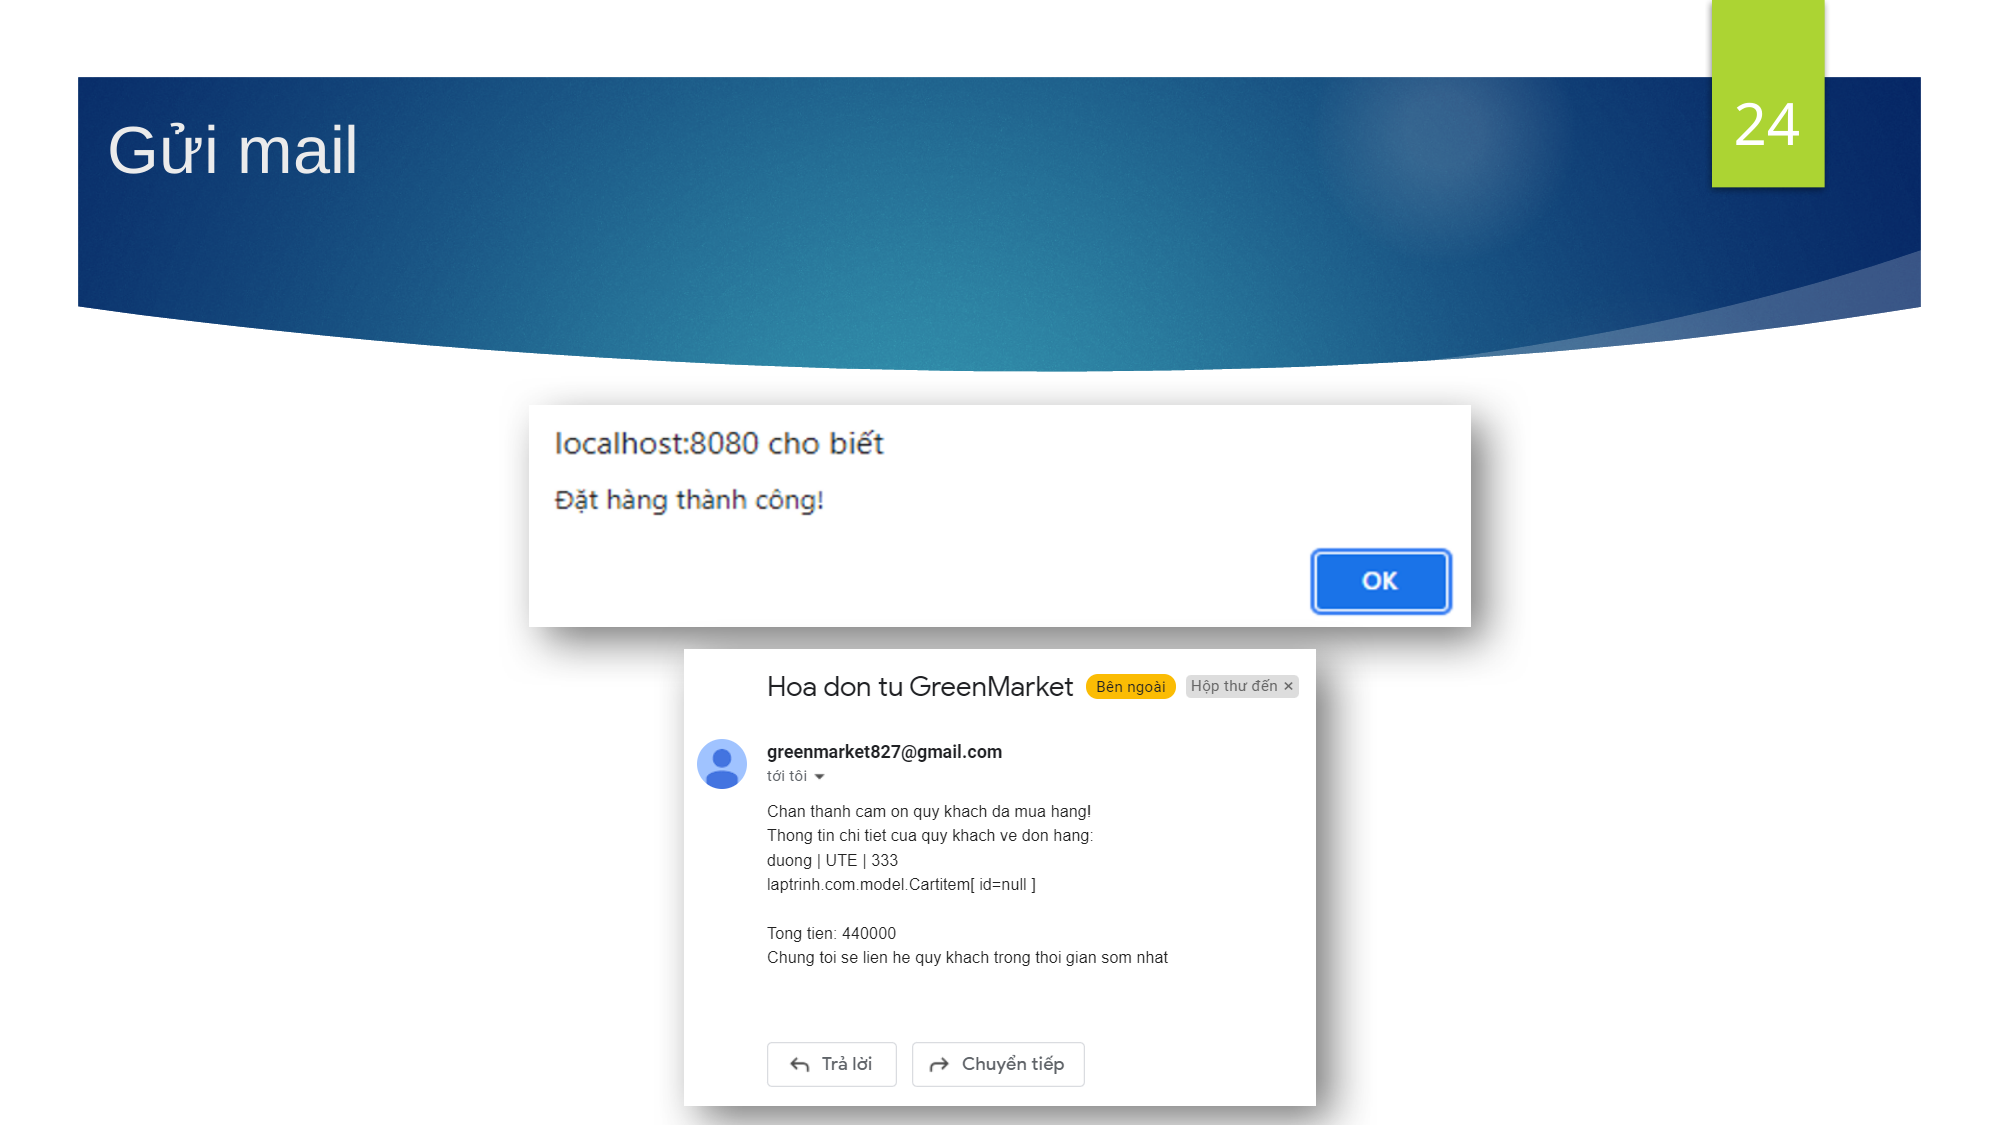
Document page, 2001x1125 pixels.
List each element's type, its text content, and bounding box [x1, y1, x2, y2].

slide_number 24 [1698, 48, 1836, 175]
title Gửi mail [93, 88, 1531, 205]
picture [79, 78, 1920, 371]
picture [528, 405, 1471, 627]
picture [684, 648, 1316, 1106]
